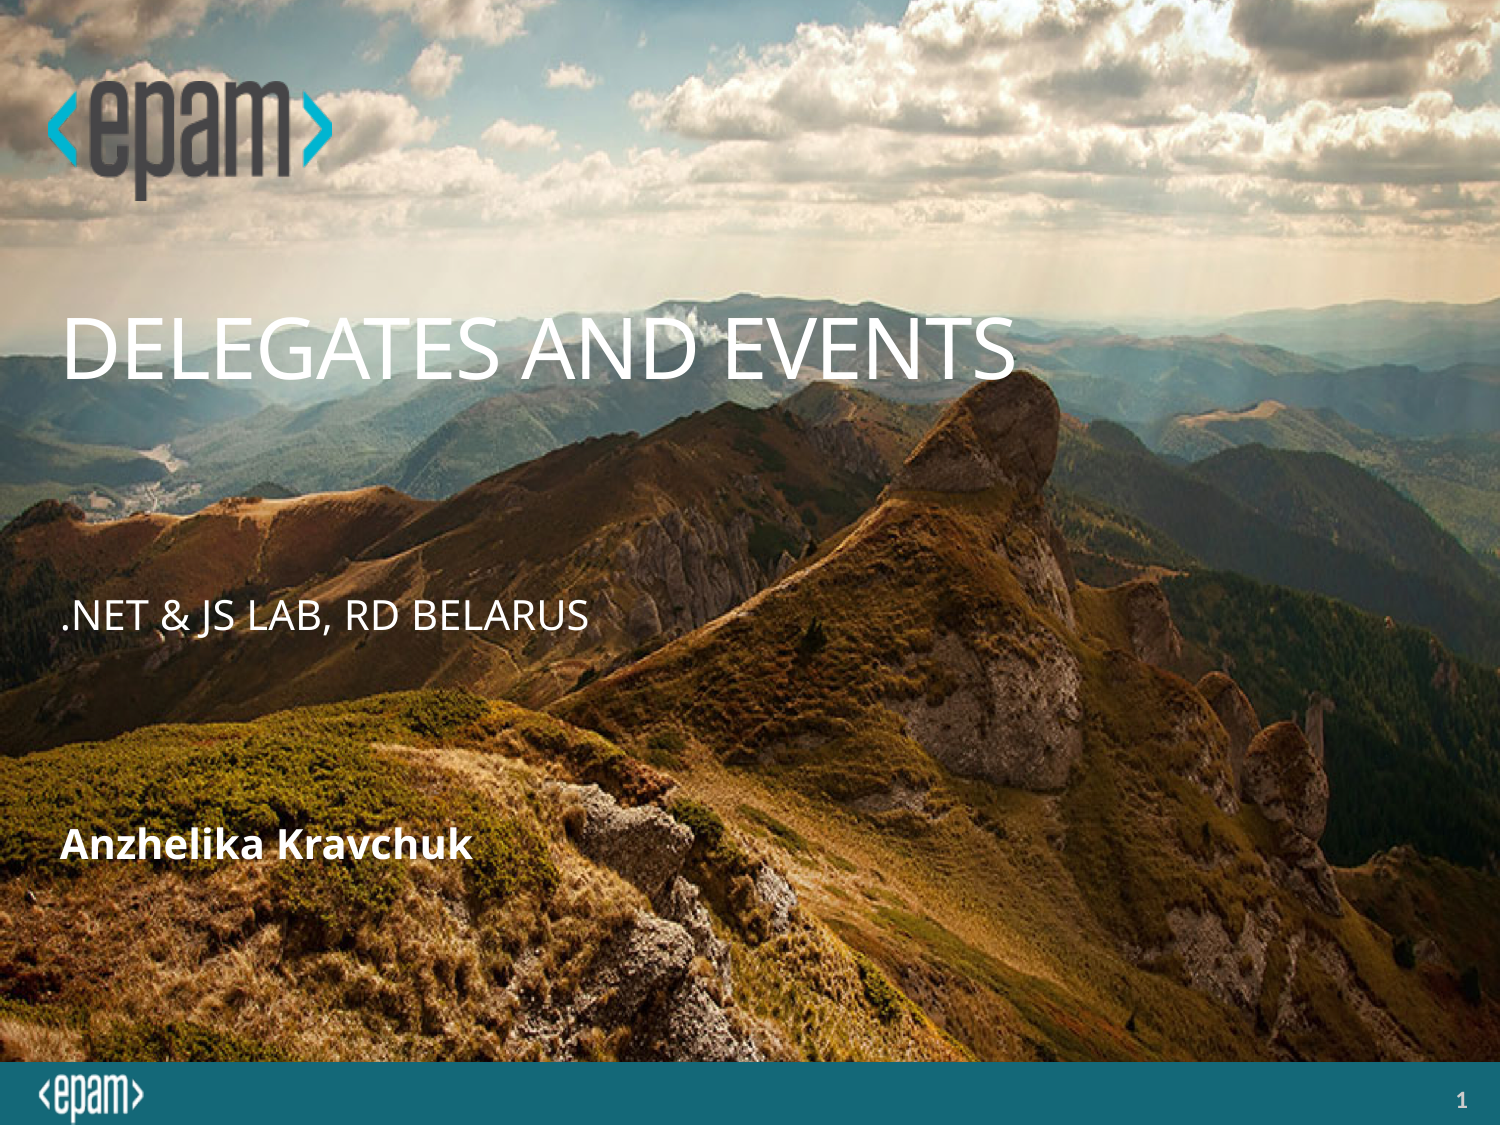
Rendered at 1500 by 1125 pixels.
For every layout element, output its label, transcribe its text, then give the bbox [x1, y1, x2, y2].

list .NET & JS Lab, RD belarus [48, 584, 742, 645]
list Anzhelika Kravchuk [48, 812, 676, 874]
list Delegates And Events [48, 310, 1443, 473]
picture [38, 1074, 144, 1125]
picture [0, 0, 1500, 1062]
